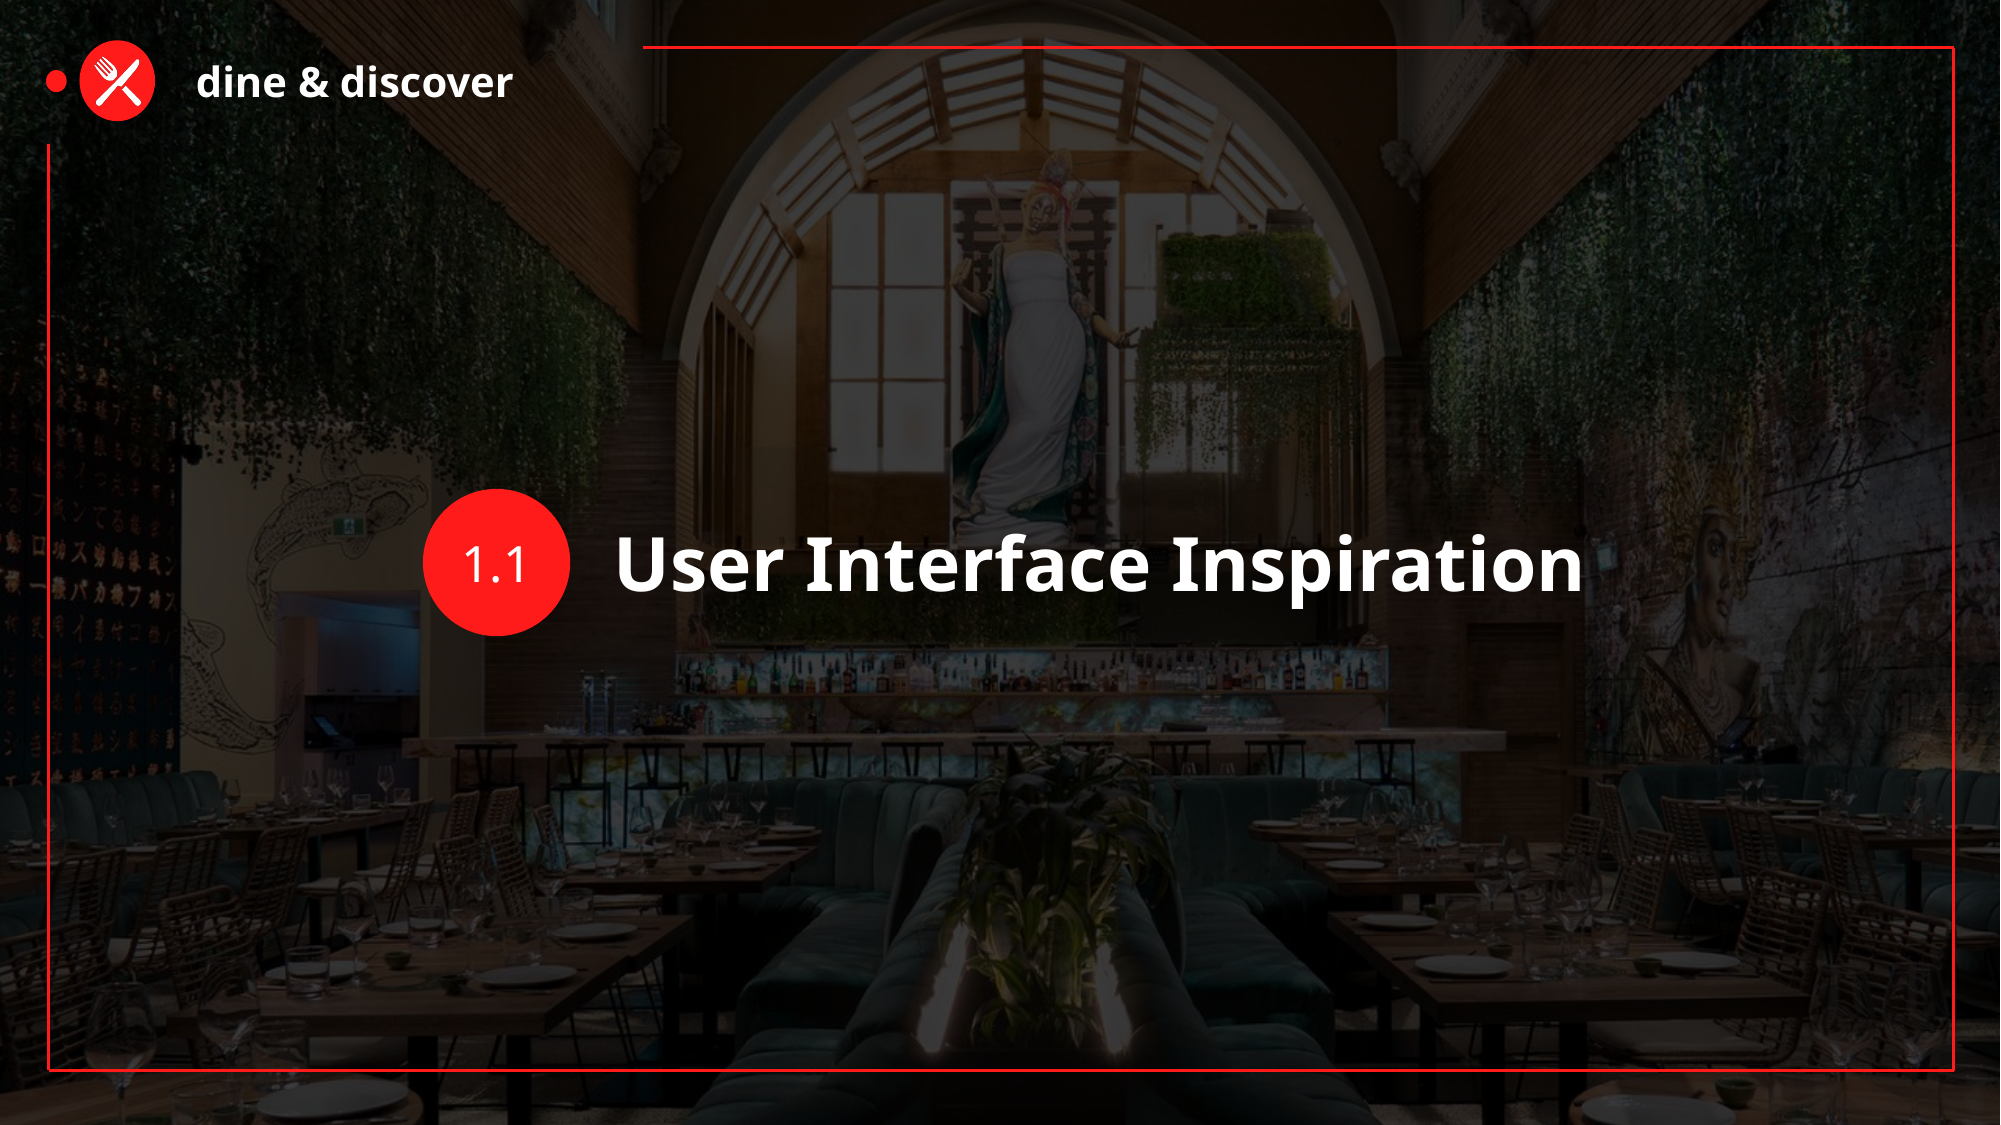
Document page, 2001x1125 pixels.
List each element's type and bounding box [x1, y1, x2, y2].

text_box [45, 39, 156, 122]
picture [0, 0, 2000, 1125]
text_box [422, 488, 1623, 637]
